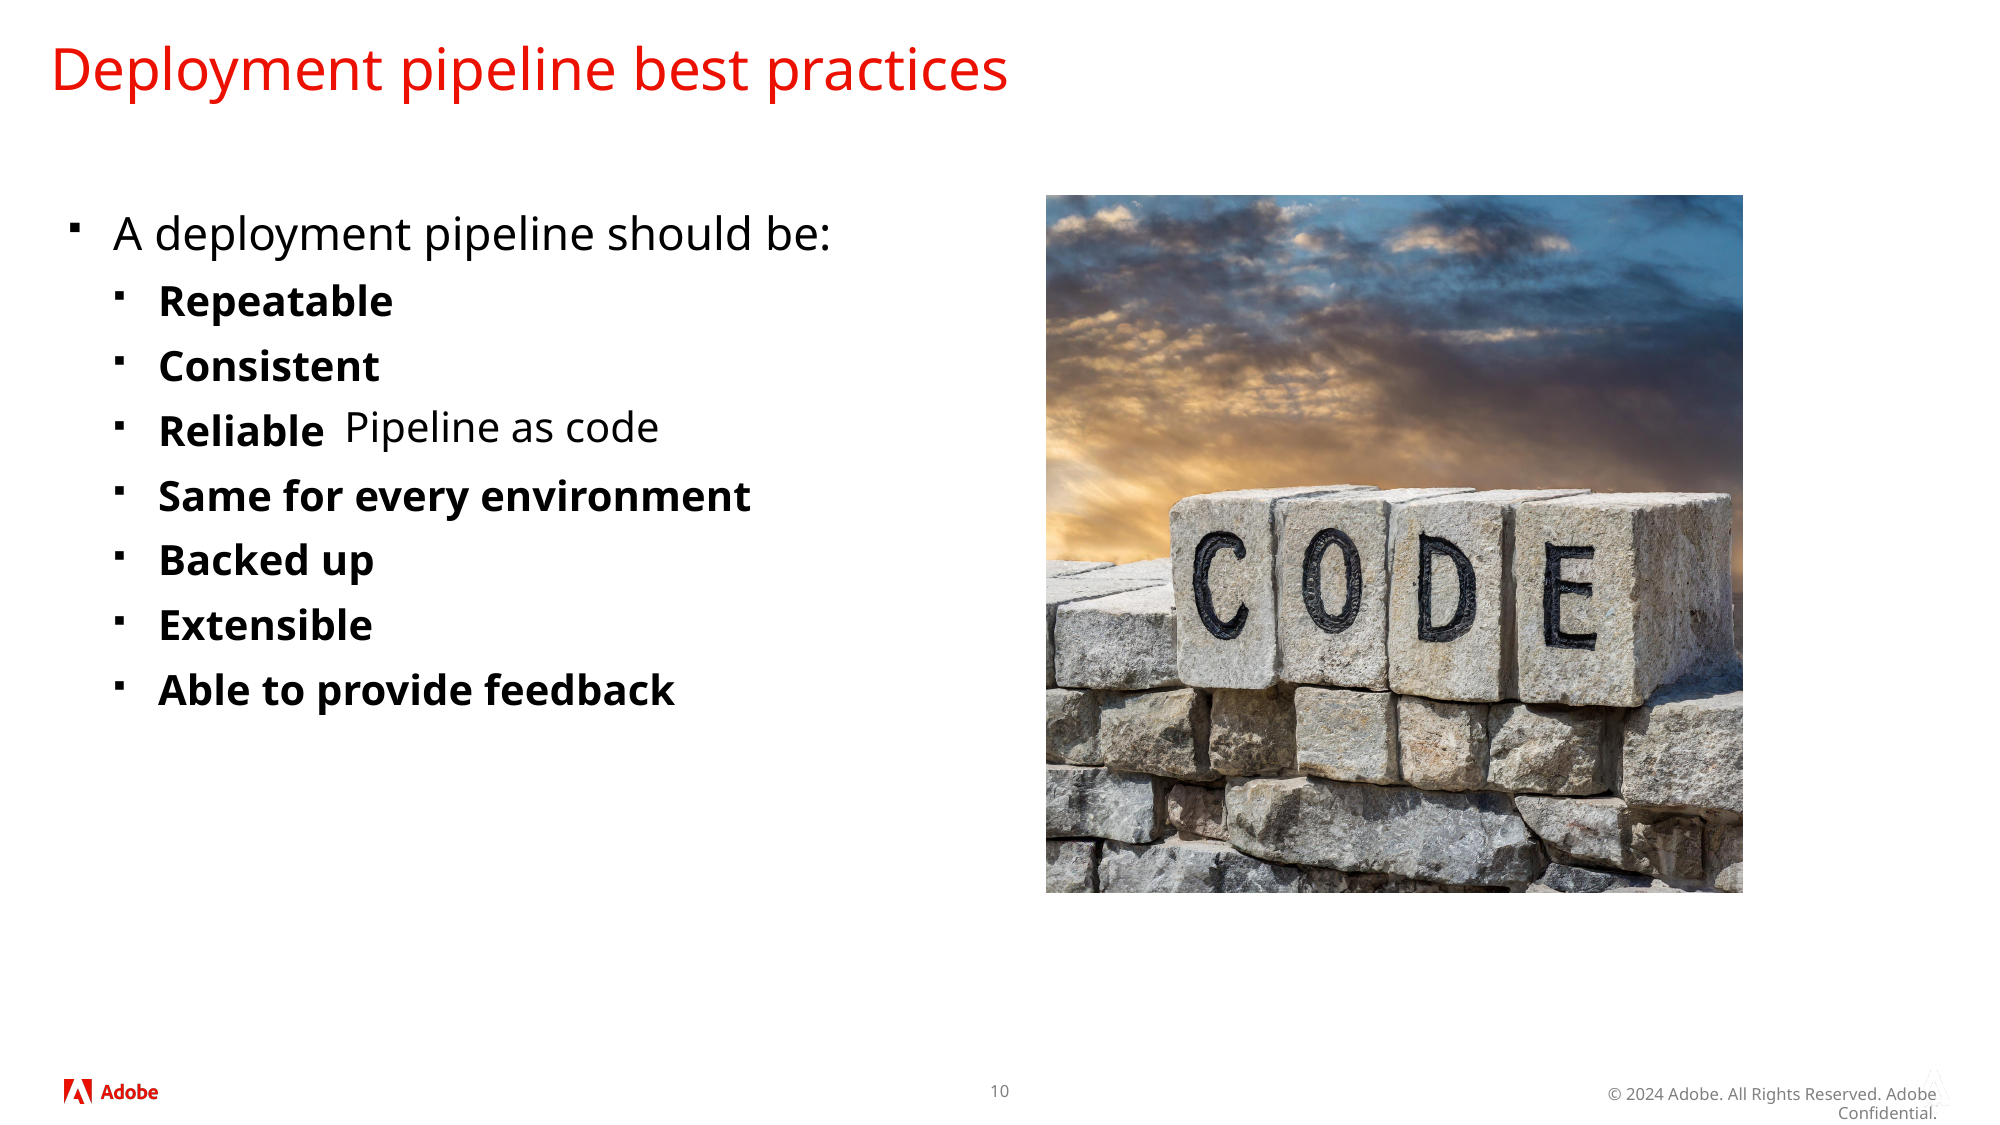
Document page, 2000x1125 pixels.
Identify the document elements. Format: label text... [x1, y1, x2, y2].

picture [1045, 195, 1743, 893]
title Deployment pipeline best practices [42, 33, 1942, 101]
picture [1918, 1070, 1950, 1114]
text_box Pipeline as code [329, 393, 675, 458]
list A deployment pipeline should be: Repeatable Consistent Reliable Same for every environment Backed up Extensible Able to provide feedback [49, 195, 1950, 1021]
picture [64, 1079, 158, 1104]
slide_number 10 [953, 1078, 1047, 1106]
